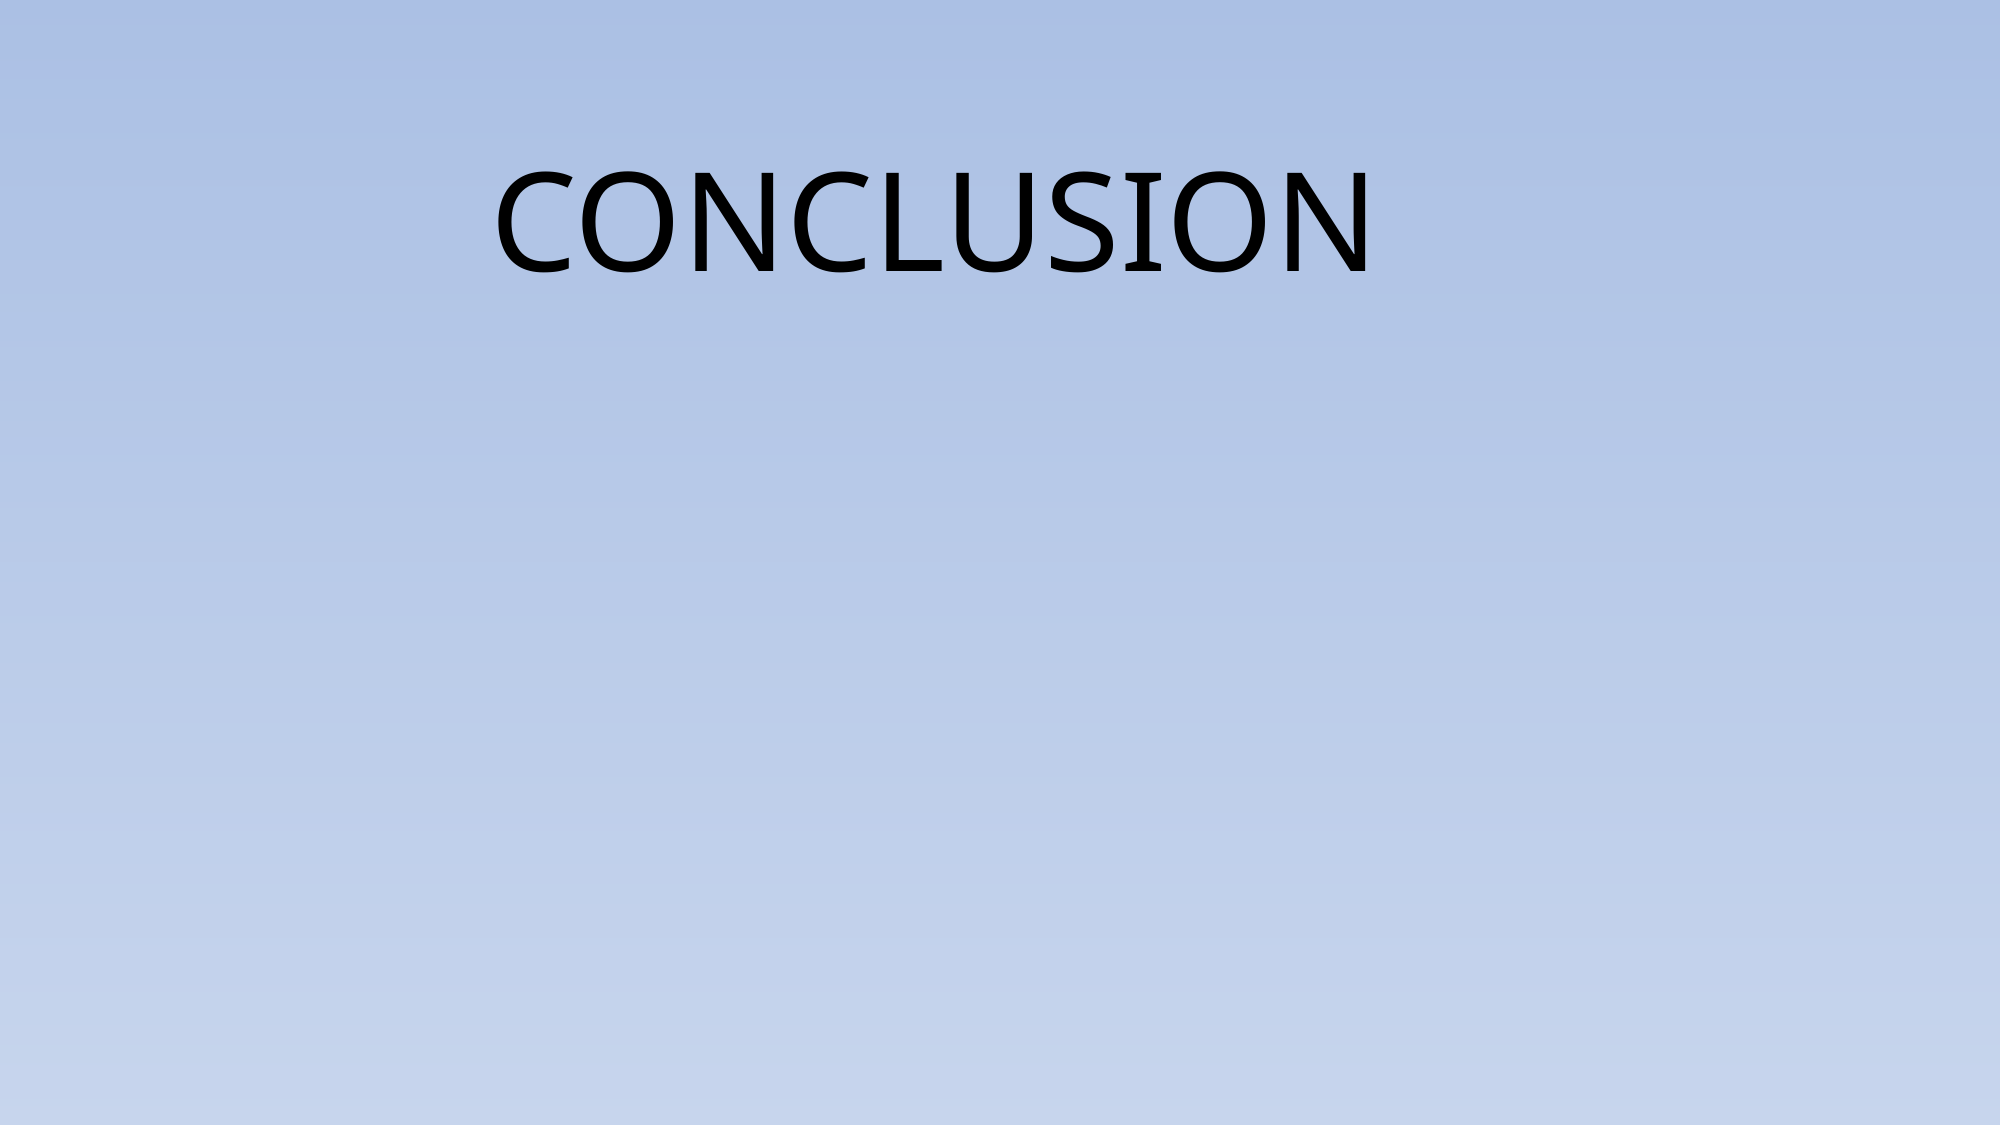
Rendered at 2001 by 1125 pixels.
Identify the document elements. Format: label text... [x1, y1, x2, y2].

text_box CONCLUSION [279, 126, 1591, 306]
